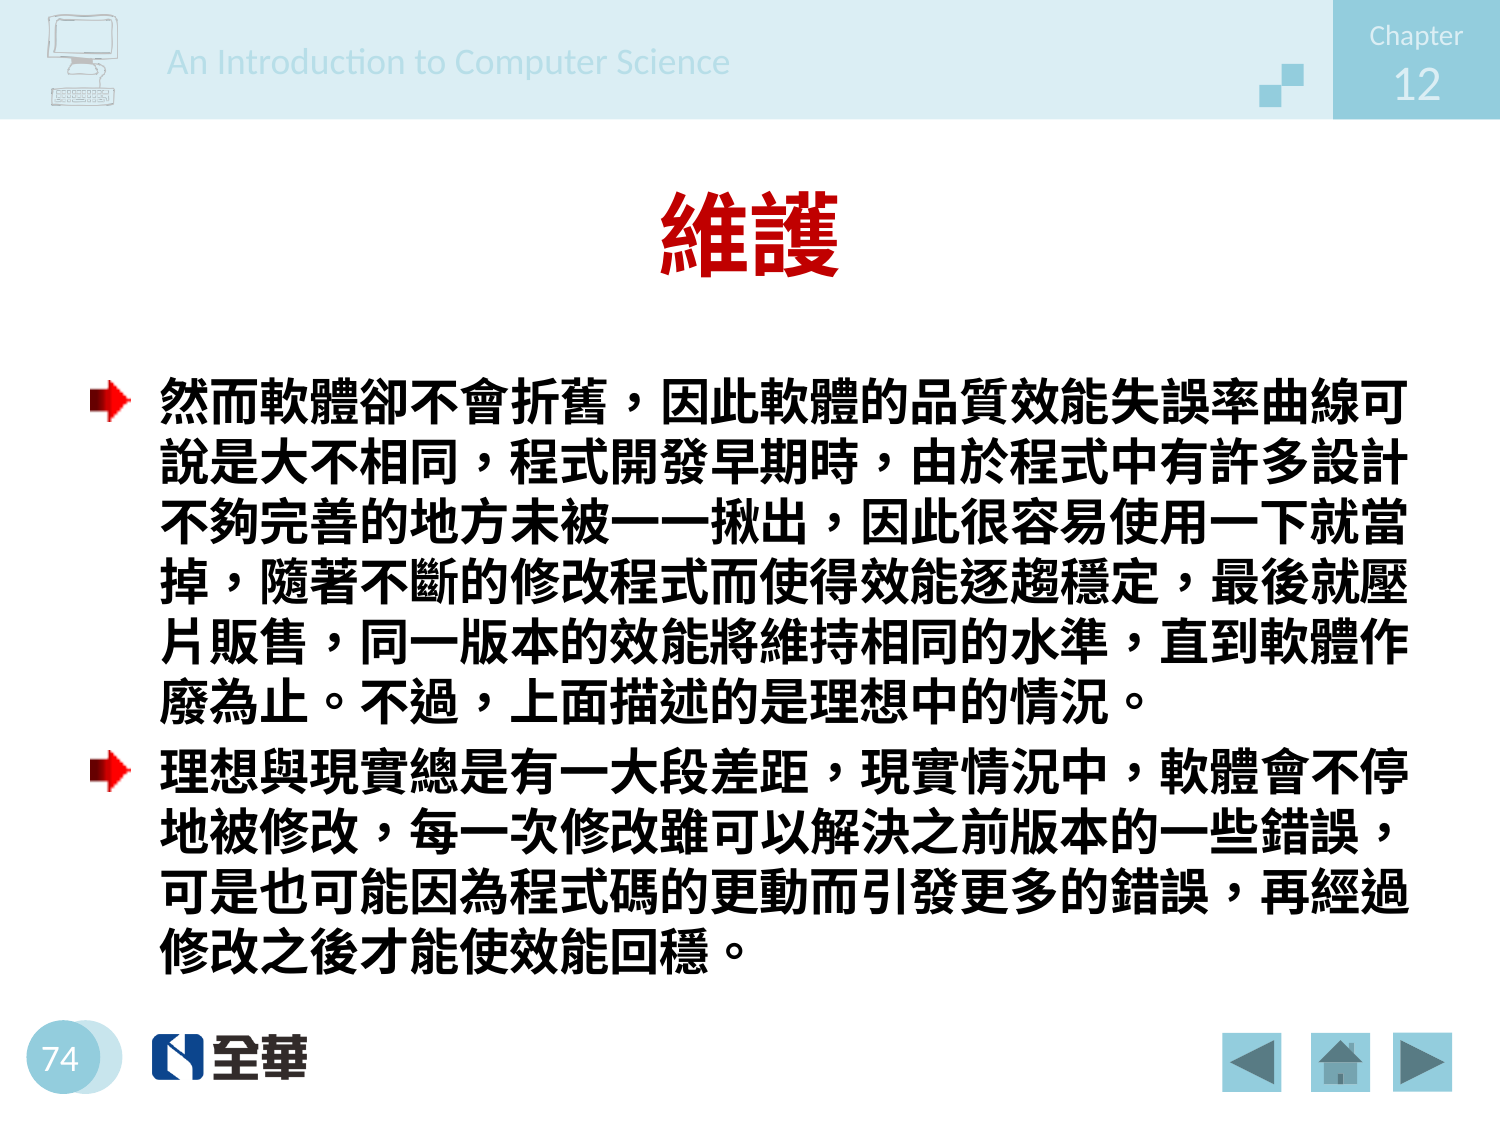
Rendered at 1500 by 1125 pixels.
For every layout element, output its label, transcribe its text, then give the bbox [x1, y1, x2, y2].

picture [47, 14, 118, 106]
picture [152, 1034, 307, 1080]
list 然而軟體卻不會折舊，因此軟體的品質效能失誤率曲線可說是大不相同，程式開發早期時，由於程式中有許多設計不夠完善的地方未被一一揪出，因此很容易使用一下就當掉，隨著不斷的修改程式而使得效能逐趨穩定，最後就壓片販售，同一版本的效能將維持相同的水準，直到軟體作廢為止。不過，上面描述的是理想中的情況。 理想與現實總是有一大段差距，現實情況中，軟體會不停地被修改，每一次修改雖可以解決之前版本的一些錯誤，可是也可能因為程式碼的更動而引發更多的錯誤，再經過修改之後才能使效能回穩。 [75, 363, 1425, 1005]
picture [90, 380, 131, 422]
title 維護 [75, 138, 1425, 327]
picture [90, 750, 131, 792]
